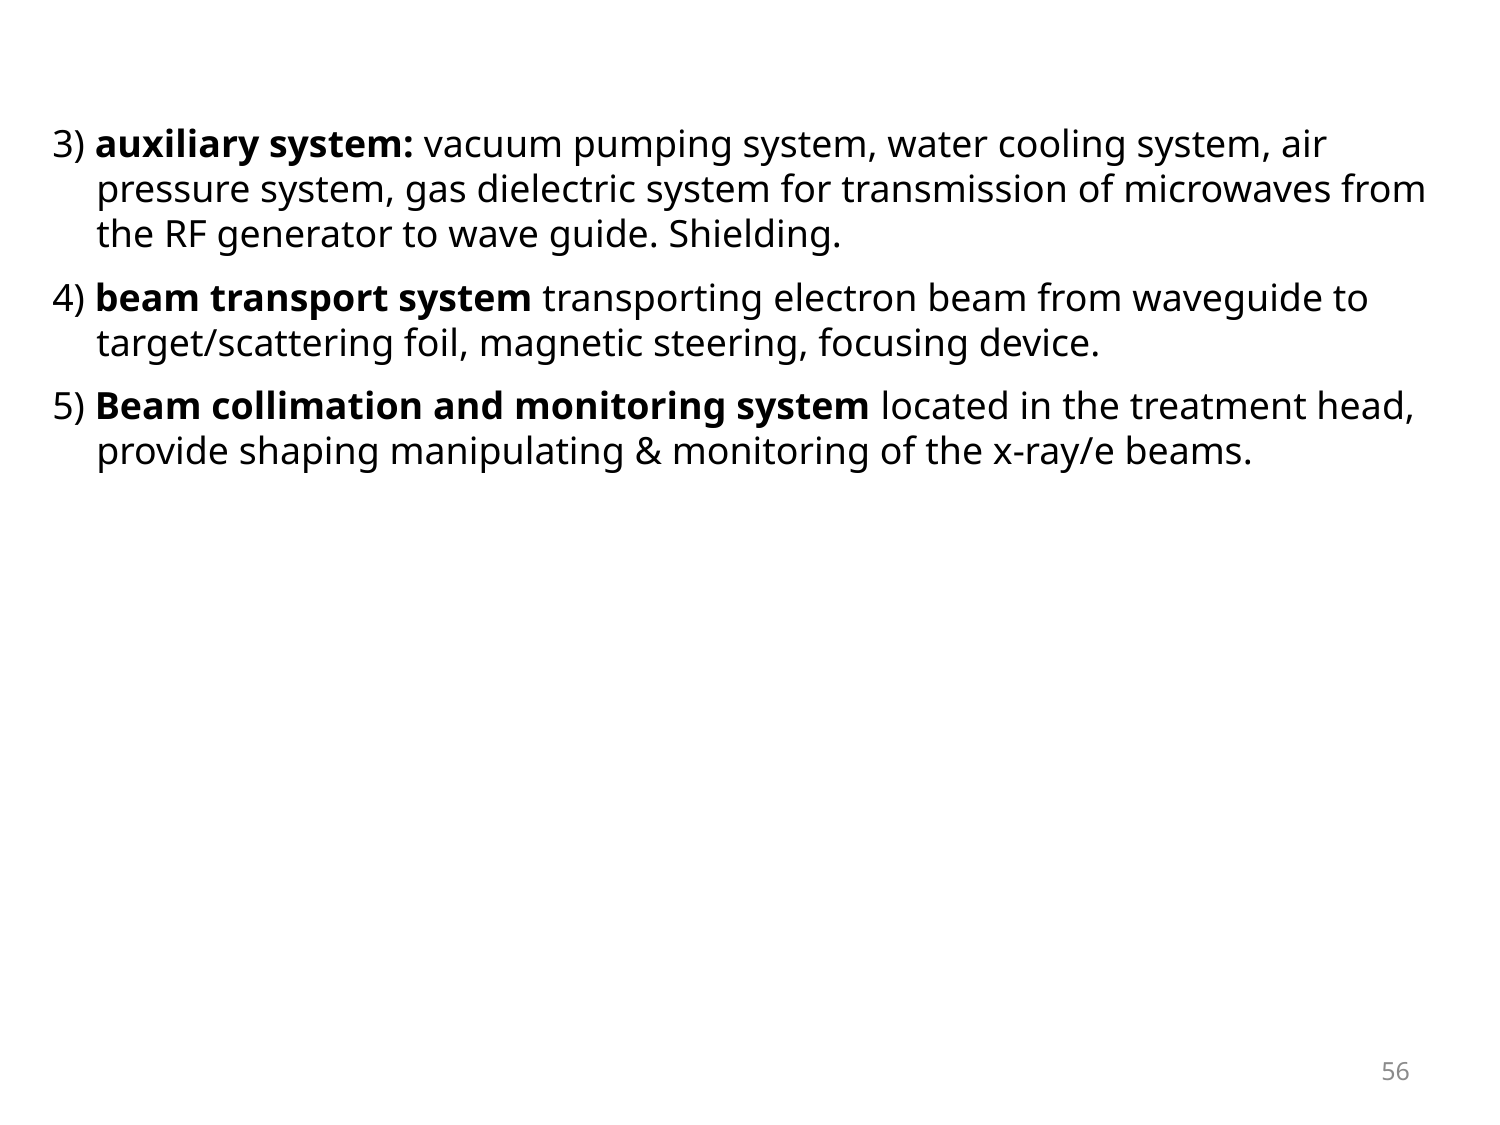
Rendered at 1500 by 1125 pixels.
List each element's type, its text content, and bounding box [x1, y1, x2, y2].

text_box 3) auxiliary system: vacuum pumping system, water cooling system, air pressure system, gas dielectric system for transmission of microwaves from the RF generator to wave guide. Shielding. 4) beam transport system transporting electron beam from waveguide to target/scattering foil, magnetic steering, focusing device. 5) Beam collimation and monitoring system located in the treatment head, provide shaping manipulating & monitoring of the x-ray/e beams. [37, 112, 1450, 480]
slide_number 56 [1074, 1042, 1425, 1103]
